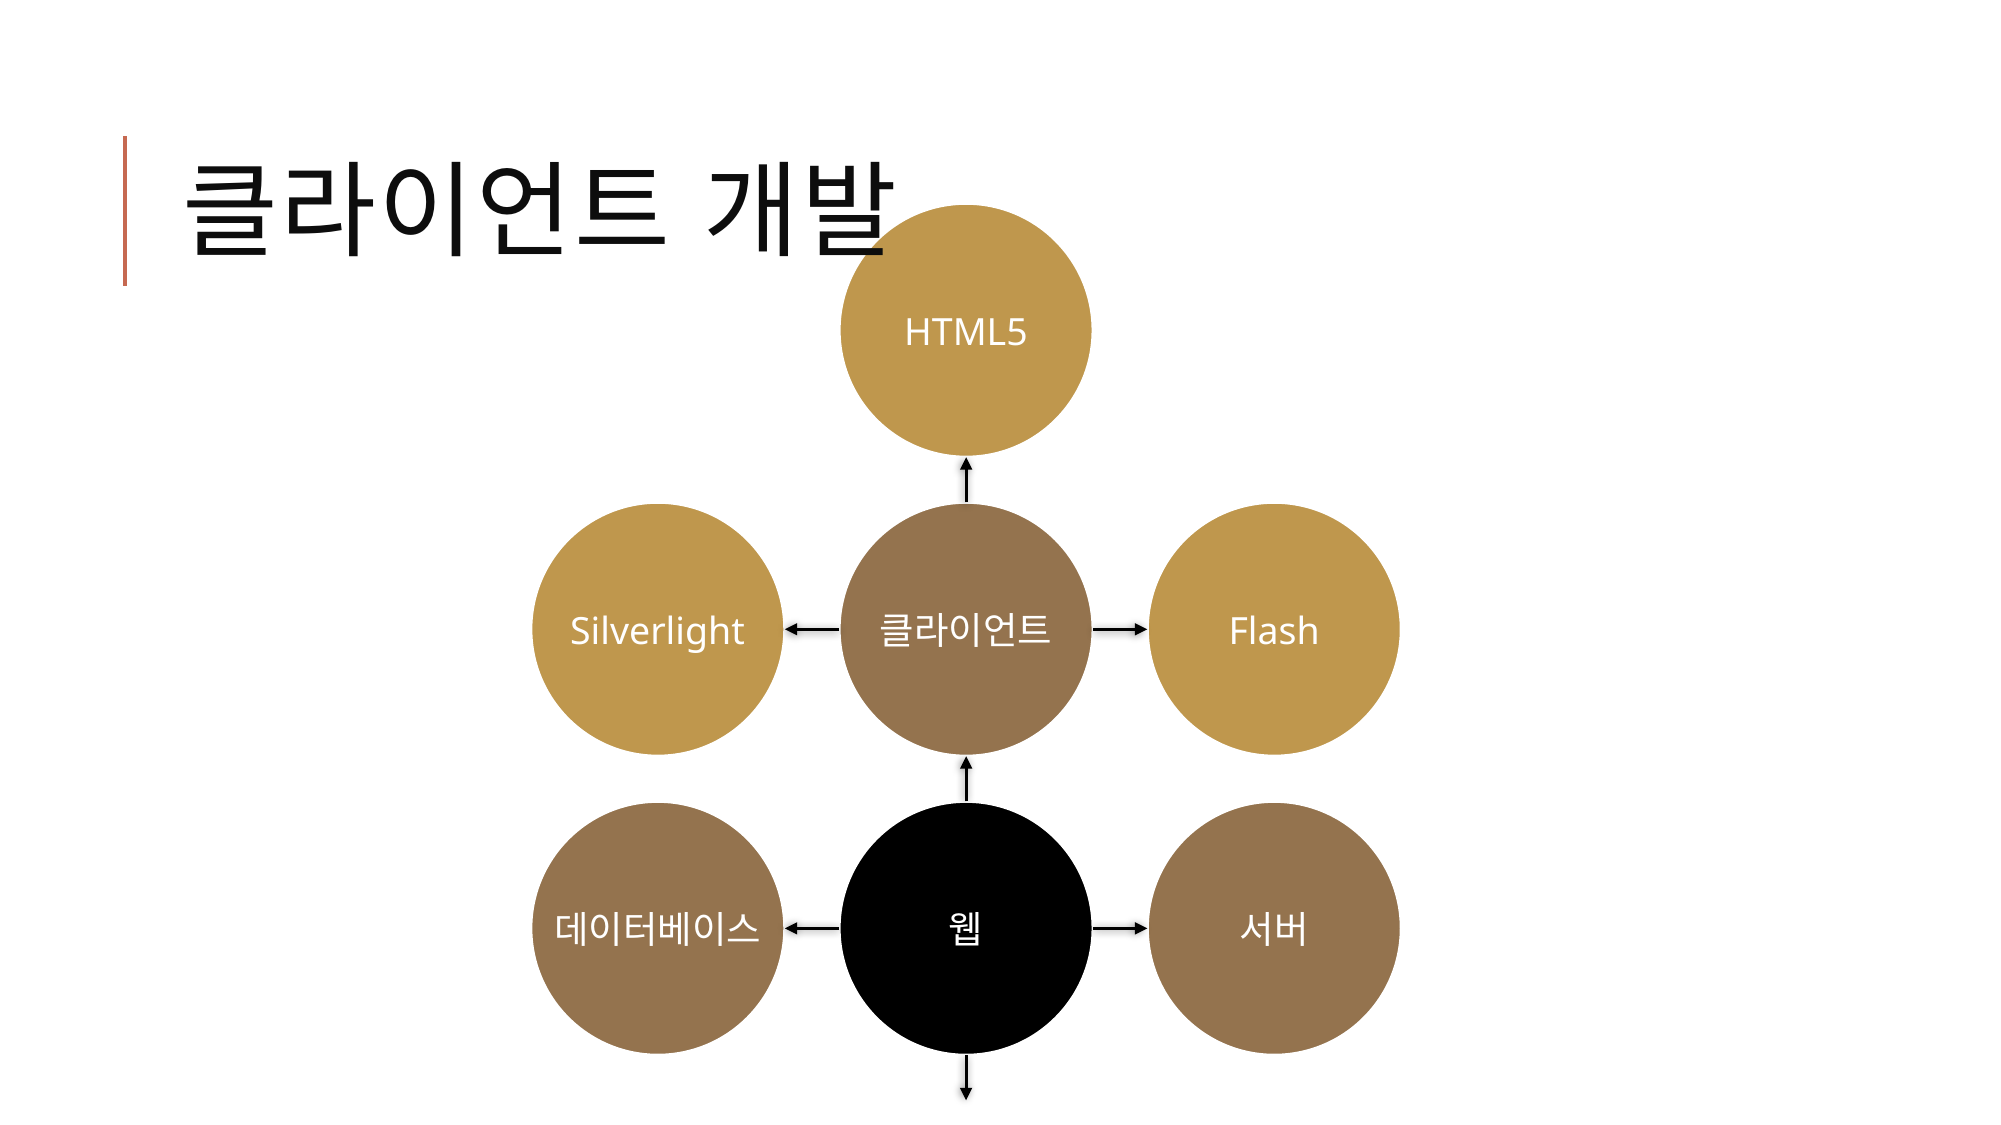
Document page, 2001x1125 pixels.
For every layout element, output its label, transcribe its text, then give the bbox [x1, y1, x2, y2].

title 클라이언트 개발 [168, 96, 1763, 342]
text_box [530, 203, 1402, 1101]
